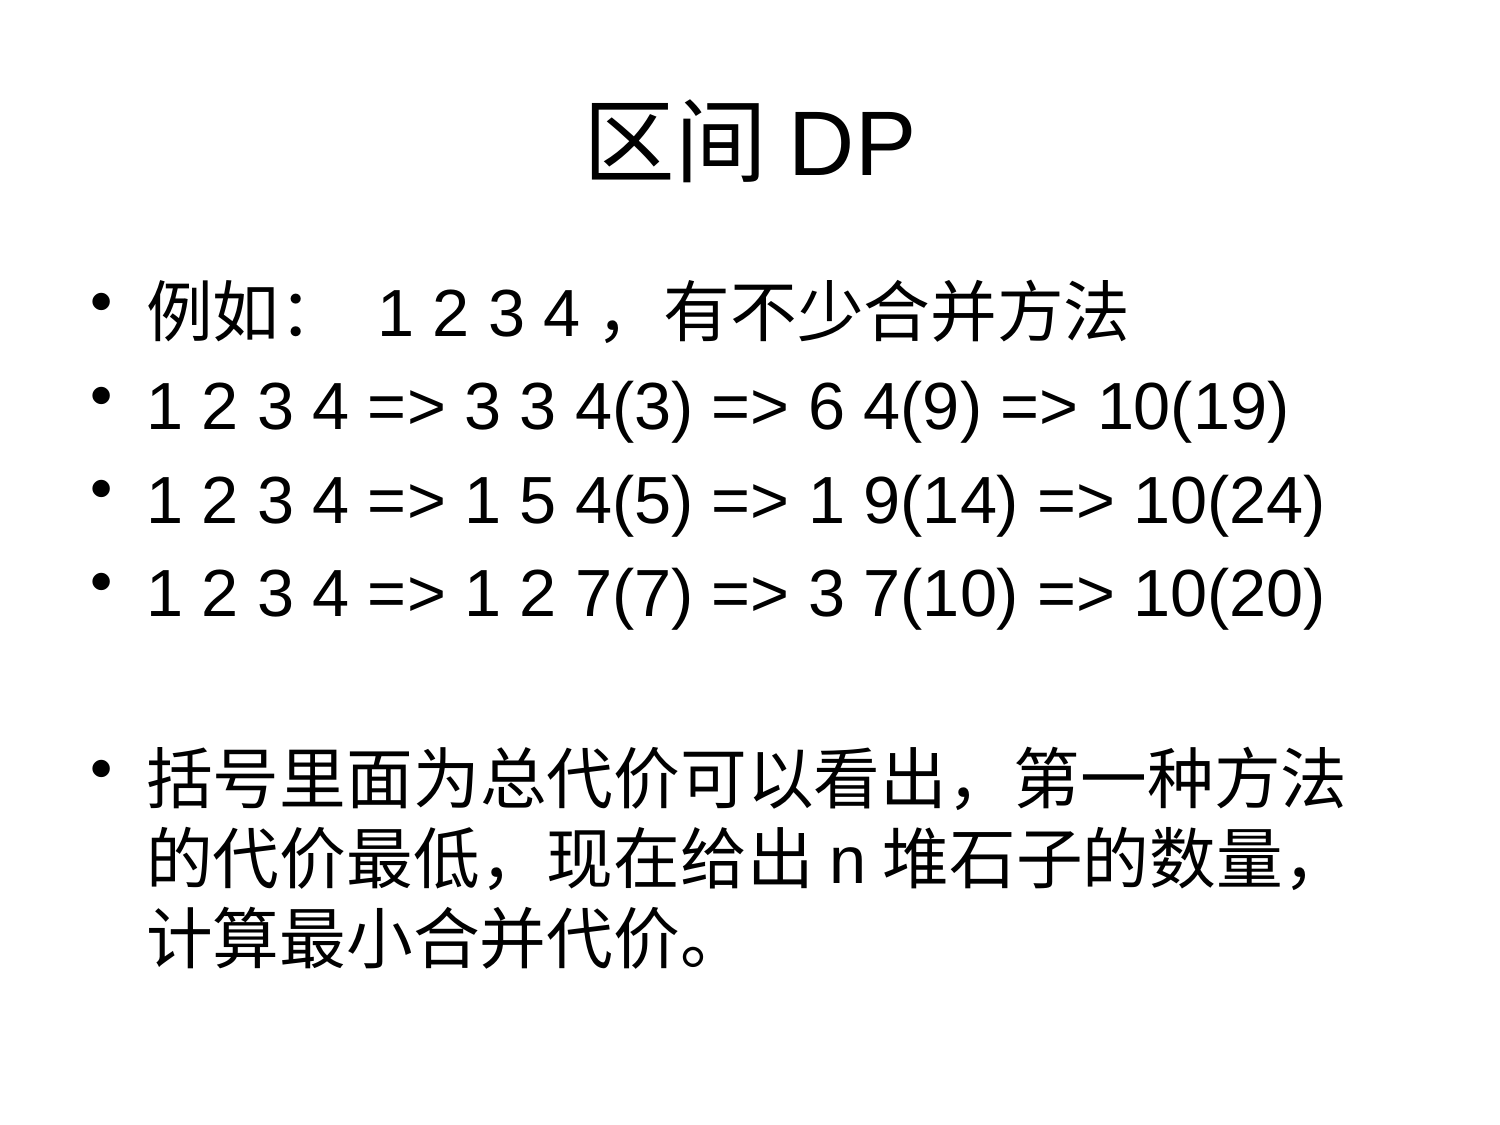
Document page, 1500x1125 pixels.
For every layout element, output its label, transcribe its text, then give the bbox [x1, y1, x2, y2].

title 区间DP [75, 45, 1425, 233]
list 例如： 1 2 3 4，有不少合并方法 1 2 3 4 => 3 3 4(3) => 6 4(9) => 10(19) 1 2 3 4 => 1 5 4(5) => 1 9(14) => 10(24) 1 2 3 4 => 1 2 7(7) => 3 7(10) => 10(20) 括号里面为总代价可以看出，第一种方法的代价最低，现在给出n堆石子的数量，计算最小合并代价。 [75, 262, 1425, 1005]
